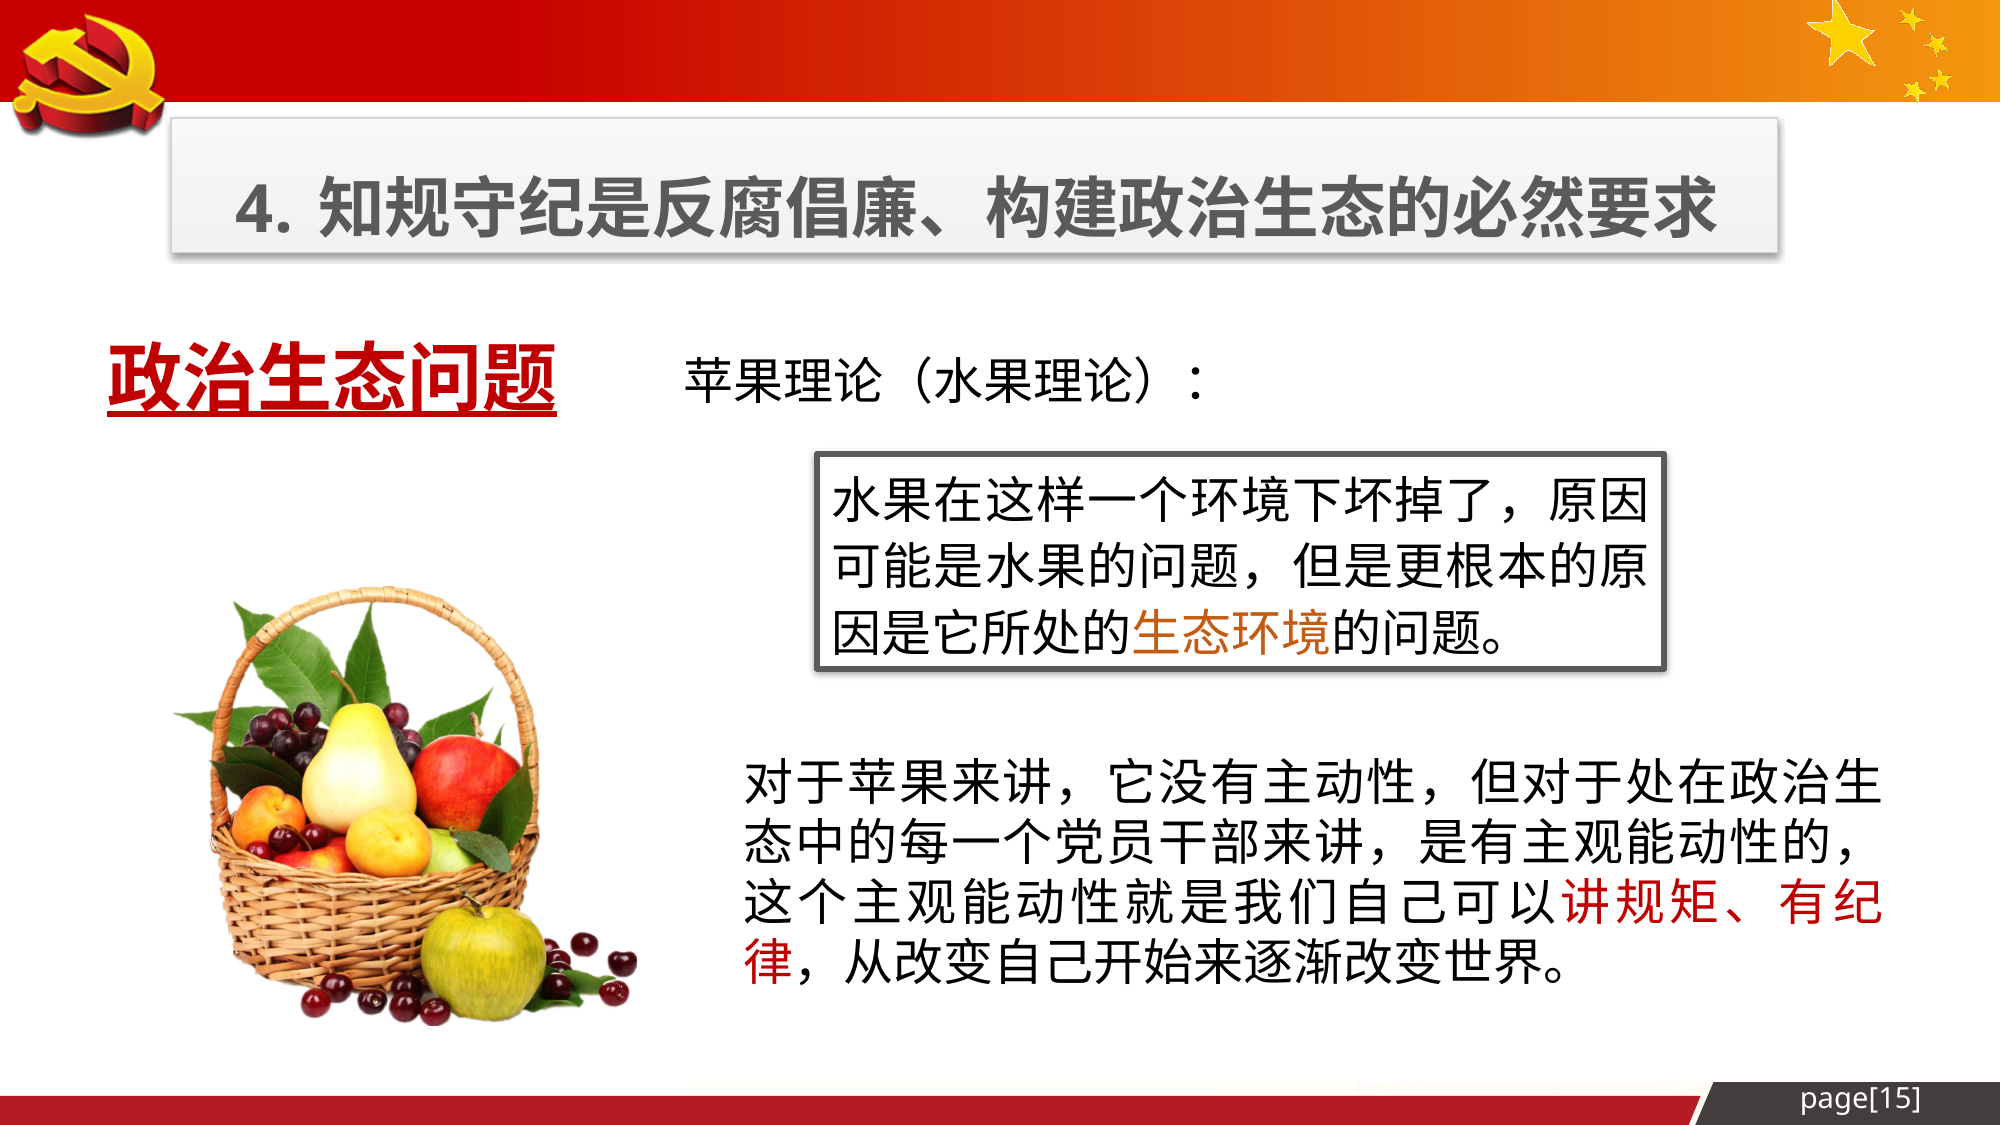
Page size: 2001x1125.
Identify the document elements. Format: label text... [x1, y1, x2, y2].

picture [0, 1082, 1713, 1125]
text_box 对于苹果来讲，它没有主动性，但对于处在政治生态中的每一个党员干部来讲，是有主观能动性的，这个主观能动性就是我们自己可以讲规矩、有纪律，从改变自己开始来逐渐改变世界。 [728, 742, 1898, 998]
text_box 水果在这样一个环境下坏掉了，原因可能是水果的问题，但是更根本的原因是它所处的生态环境的问题。 [814, 451, 1667, 672]
text_box 苹果理论（水果理论）： [668, 335, 1886, 417]
text_box 4. 知规守纪是反腐倡廉、构建政治生态的必然要求 [170, 117, 1778, 253]
picture [170, 585, 637, 1026]
text_box 政治生态问题 [92, 323, 573, 428]
